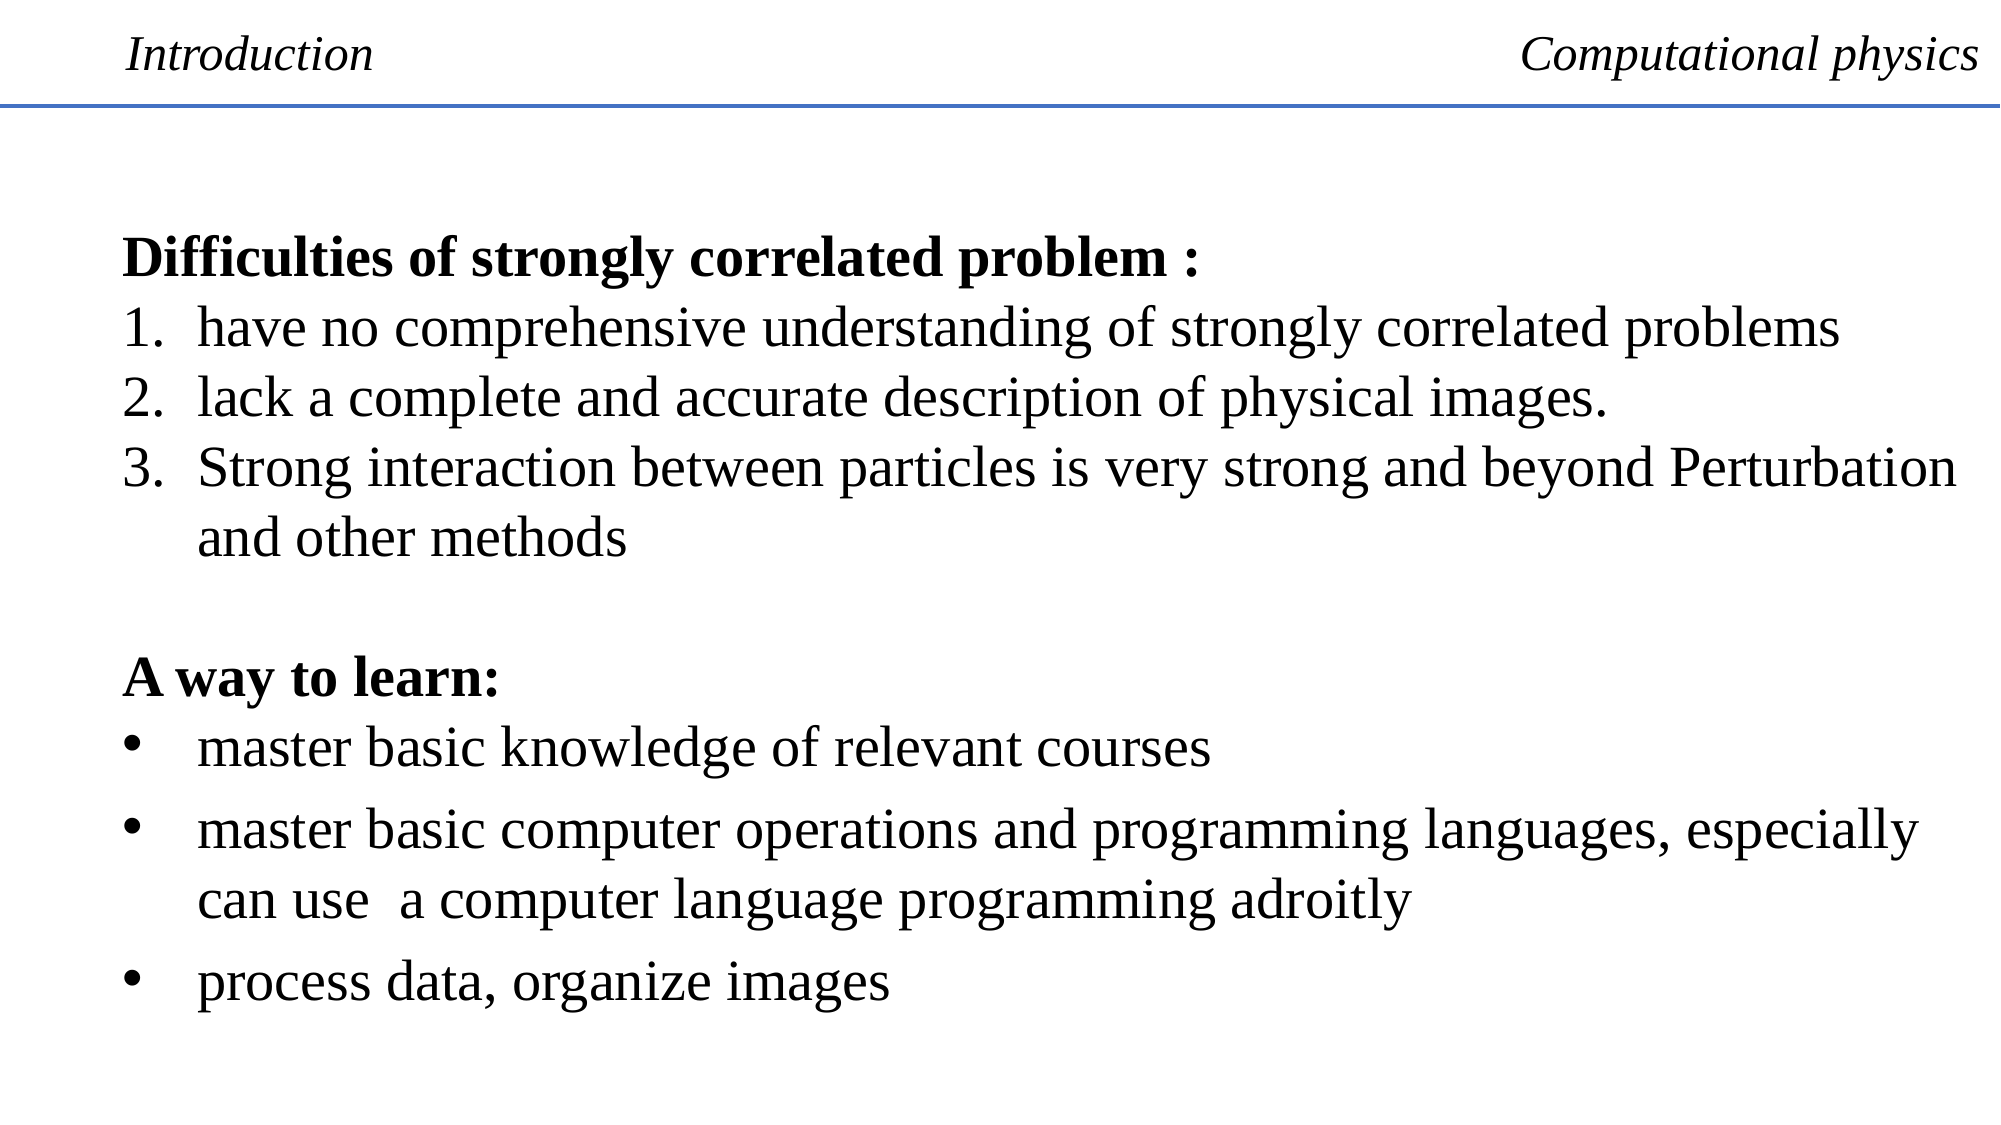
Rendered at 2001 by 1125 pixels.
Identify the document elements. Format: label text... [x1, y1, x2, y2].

text_box Computational physics [1504, 13, 1995, 88]
text_box Difficulties of strongly correlated problem : have no comprehensive understanding of strongly correlated problems lack a complete and accurate description of physical images. Strong interaction between particles is very strong and beyond Perturbation and other methods A way to learn: master basic knowledge of relevant courses master basic computer operations and programming languages, especially can use a computer language programming adroitly process data, organize images [107, 210, 1974, 1103]
text_box Introduction [110, 13, 389, 88]
